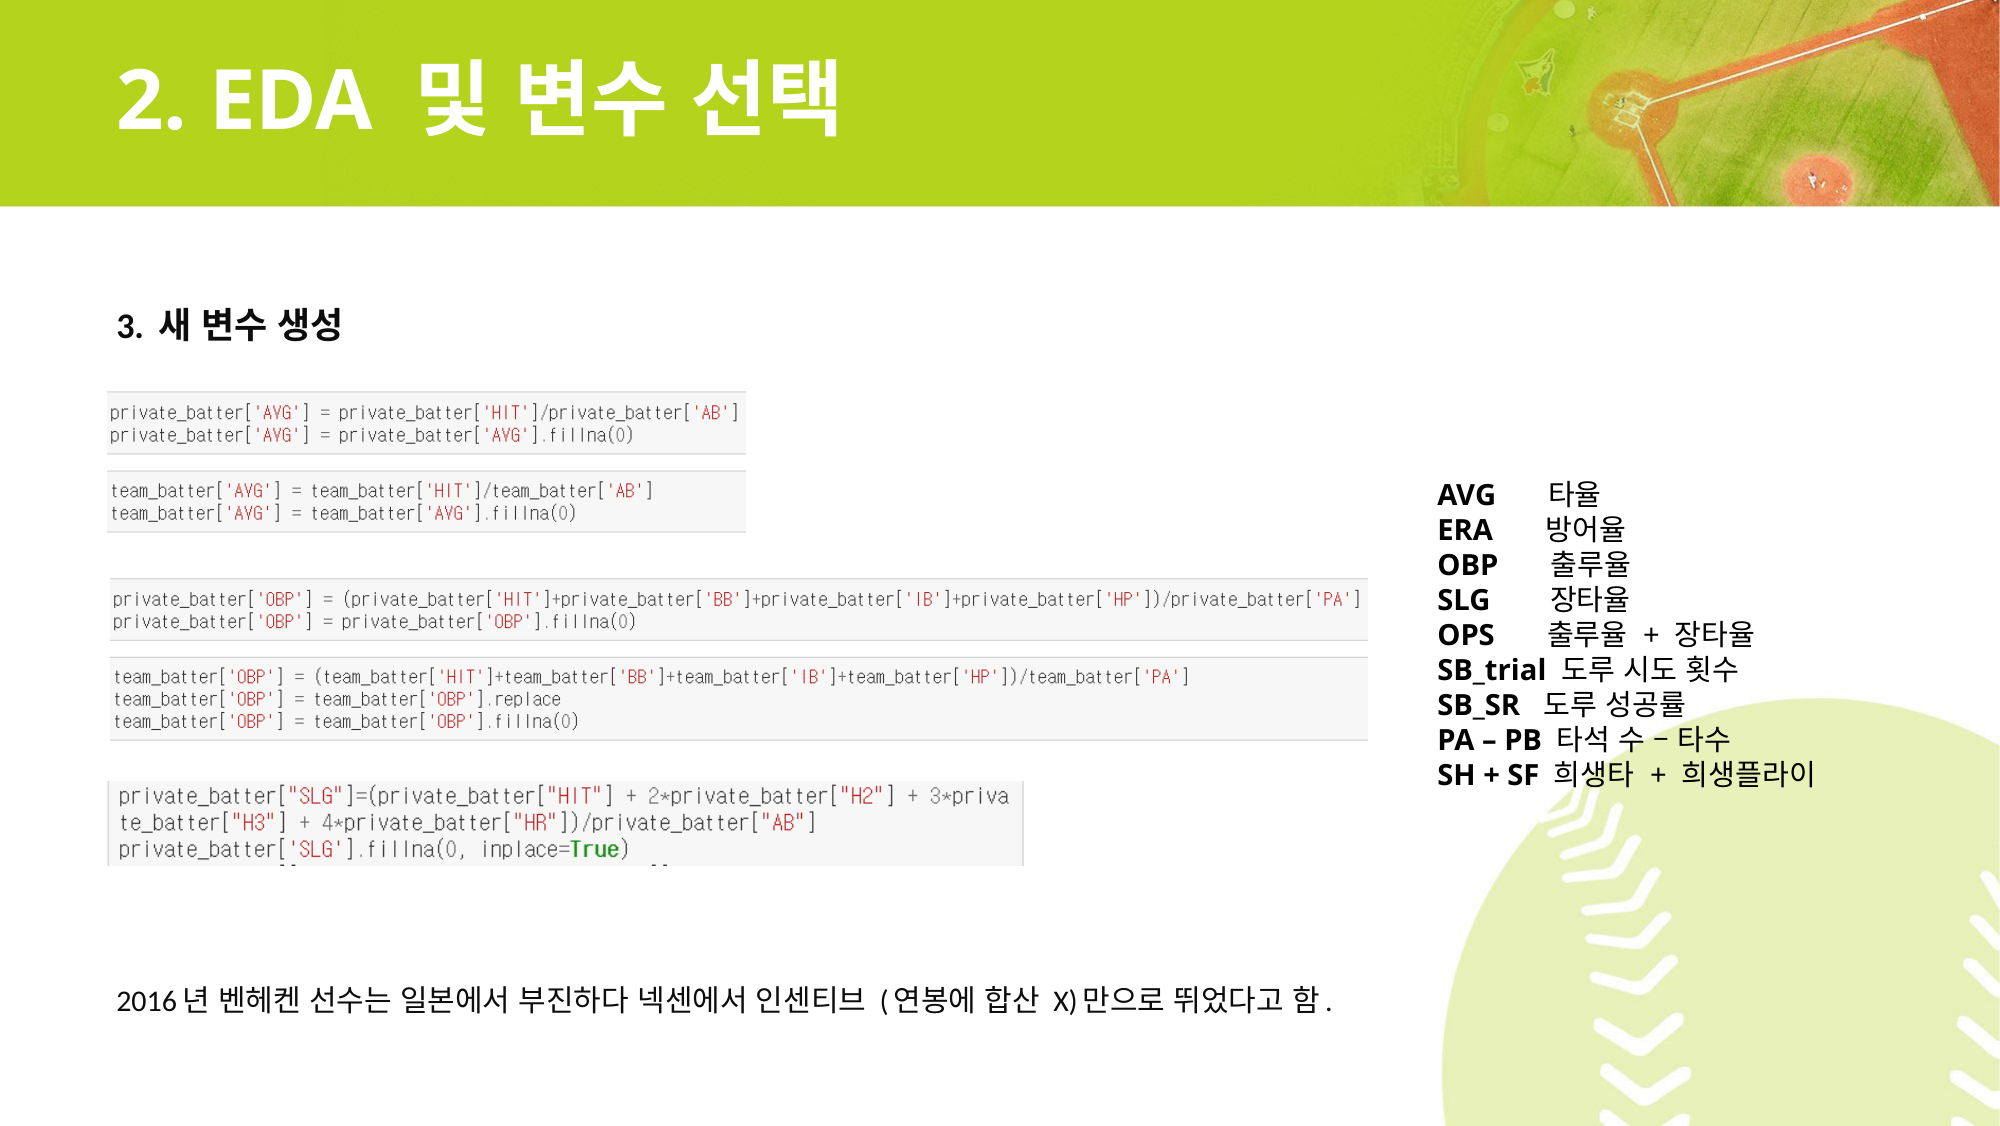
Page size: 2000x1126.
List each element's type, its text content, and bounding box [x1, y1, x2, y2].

text_box AVG 타율 ERA 방어율 OBP 출루율 SLG 장타율 OPS 출루율 + 장타율 SB_trial 도루 시도 횟수 SB_SR 도루 성공률 PA – PB 타석 수 – 타수 SH + SF 희생타 + 희생플라이 [1422, 469, 1933, 799]
title 2. EDA 및 변수 선택 [99, 31, 1900, 163]
list 3. 새 변수 생성 2016년 벤헤켄 선수는 일본에서 부진하다 넥센에서 인센티브 (연봉에 합산 X)만으로 뛰었다고 함. [99, 243, 1900, 1036]
picture [0, 0, 2000, 1126]
